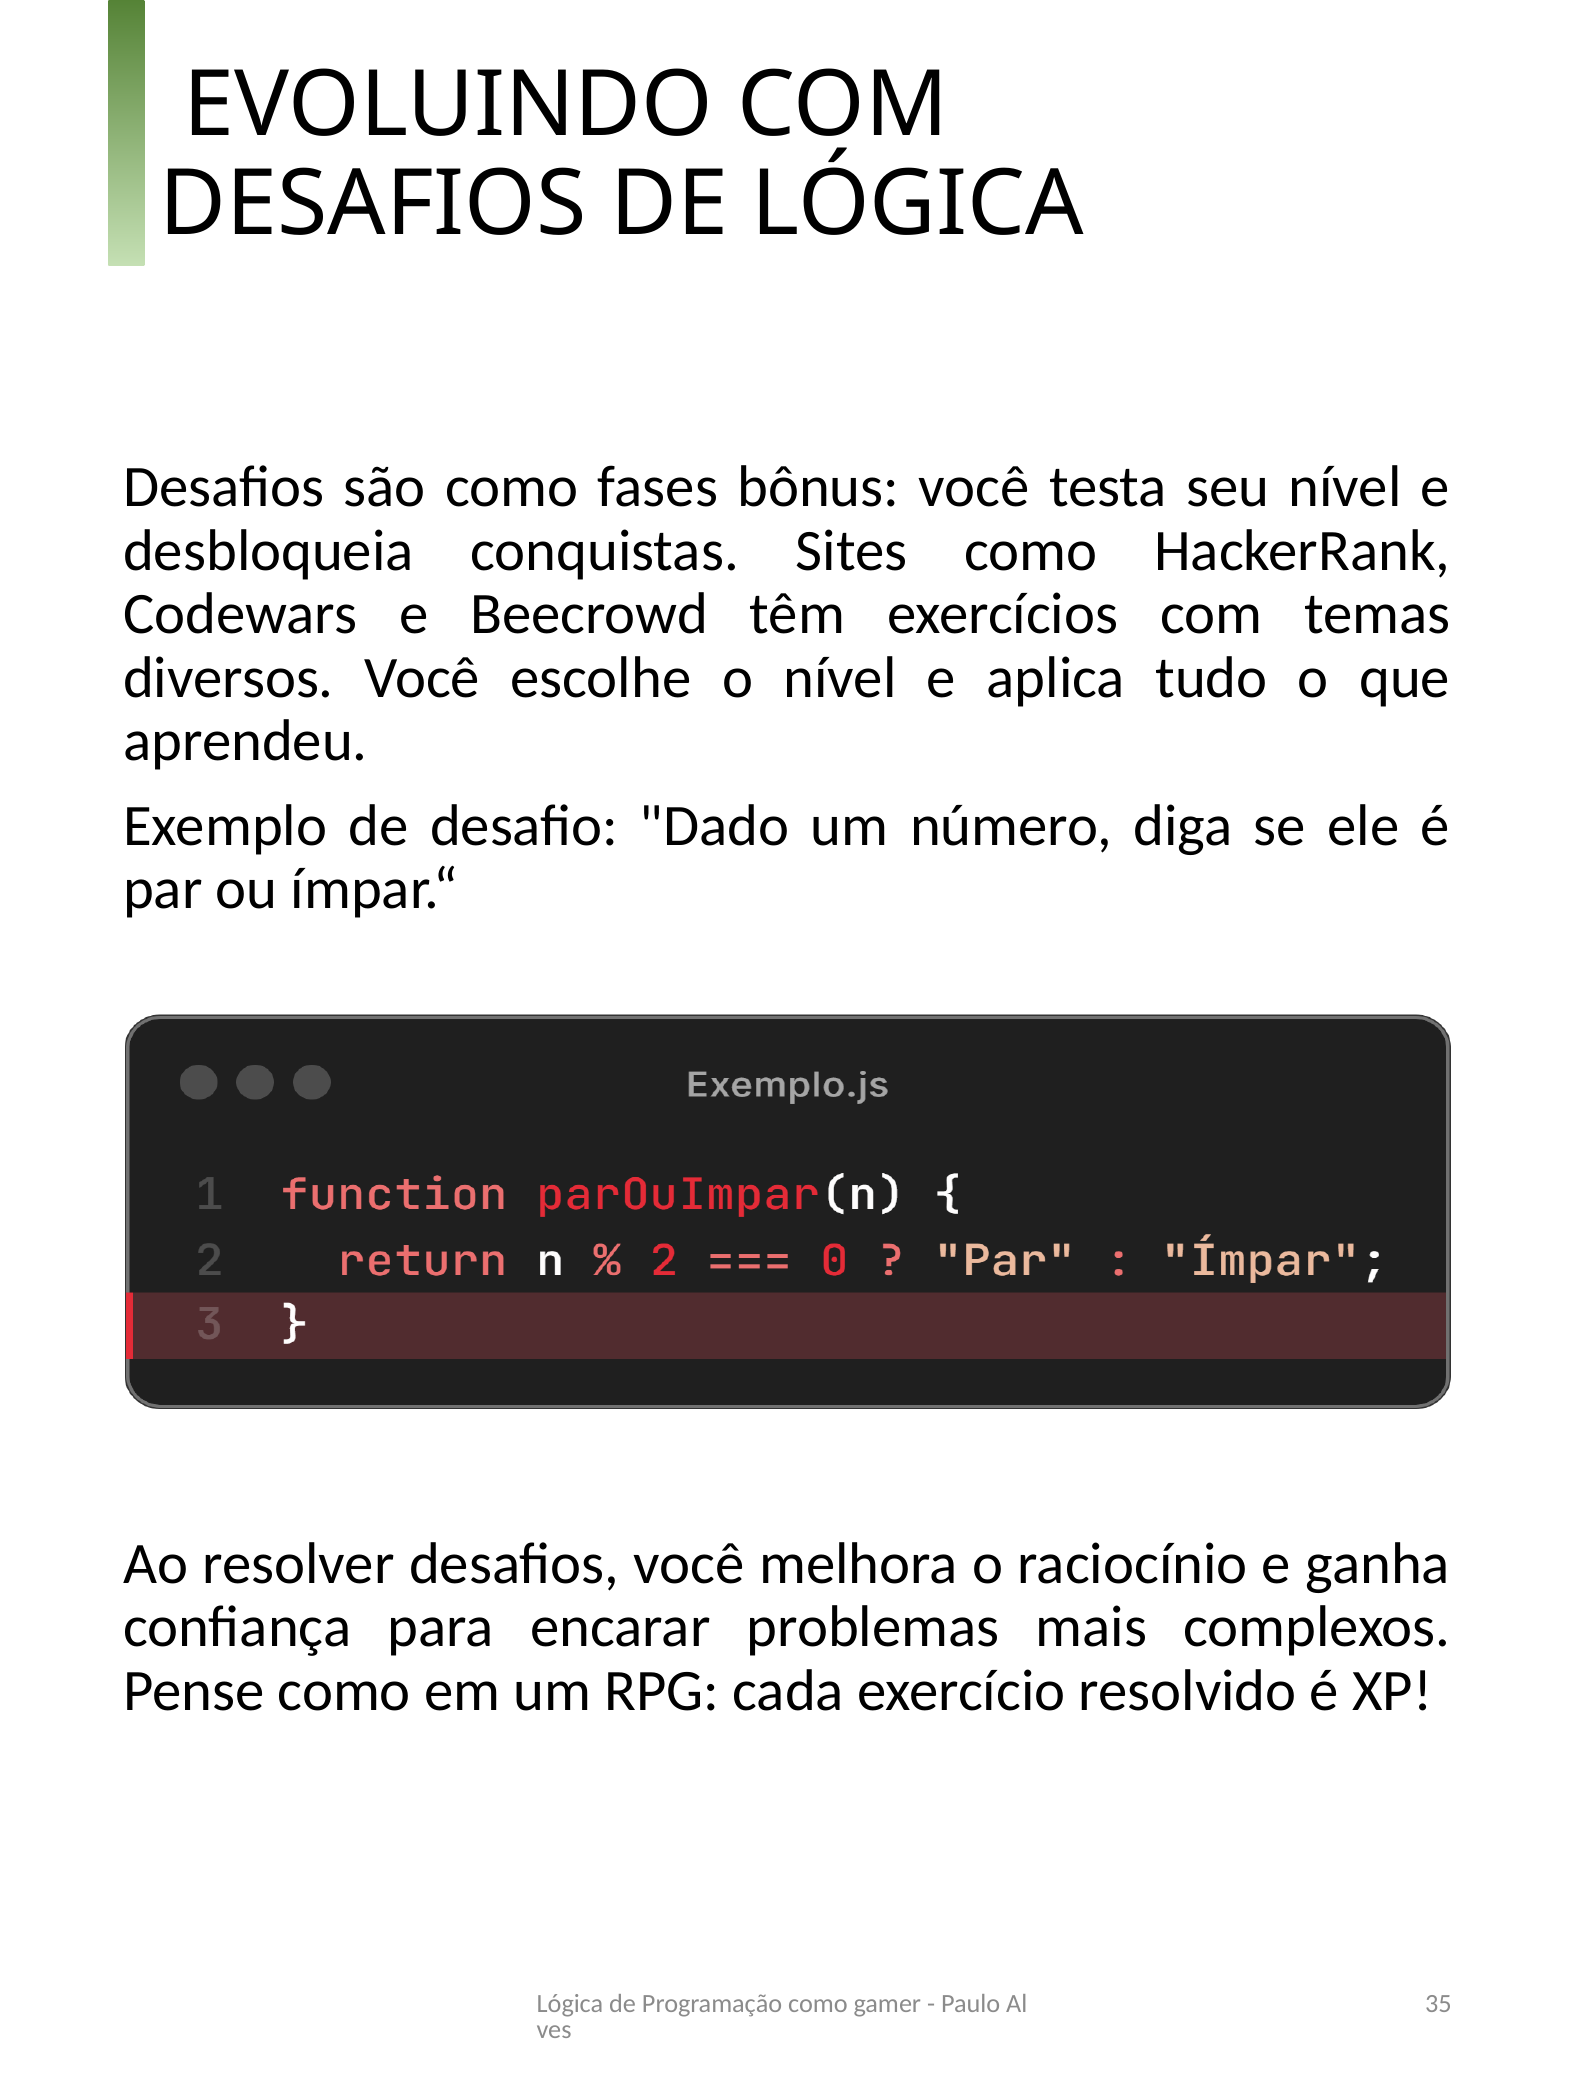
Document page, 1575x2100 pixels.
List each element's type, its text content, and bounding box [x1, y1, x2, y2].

title EVOLUINDO COM DESAFIOS DE LÓGICA [145, 45, 1157, 266]
text_box [107, 0, 145, 267]
footer Lógica de Programação como gamer - Paulo Alves [521, 1946, 1054, 2059]
picture [0, 834, 1575, 1589]
list Desafios são como fases bônus: você testa seu nível e desbloqueia conquistas. Sites como HackerRank, Codewars e Beecrowd têm exercícios com temas diversos. Você escolhe o nível e aplica tudo o que aprendeu. Exemplo de desafio: "Dado um número, diga se ele é par ou ímpar.“ Ao resolver desafios, você melhora o raciocínio e ganha confiança para encarar problemas mais complexos. Pense como em um RPG: cada exercício resolvido é XP! [108, 1589, 1467, 1781]
slide_number 35 [1112, 1946, 1467, 2059]
list Desafios são como fases bônus: você testa seu nível e desbloqueia conquistas. Sites como HackerRank, Codewars e Beecrowd têm exercícios com temas diversos. Você escolhe o nível e aplica tudo o que aprendeu. Exemplo de desafio: "Dado um número, diga se ele é par ou ímpar.“ Ao resolver desafios, você melhora o raciocínio e ganha confiança para encarar problemas mais complexos. Pense como em um RPG: cada exercício resolvido é XP! [108, 448, 1467, 834]
